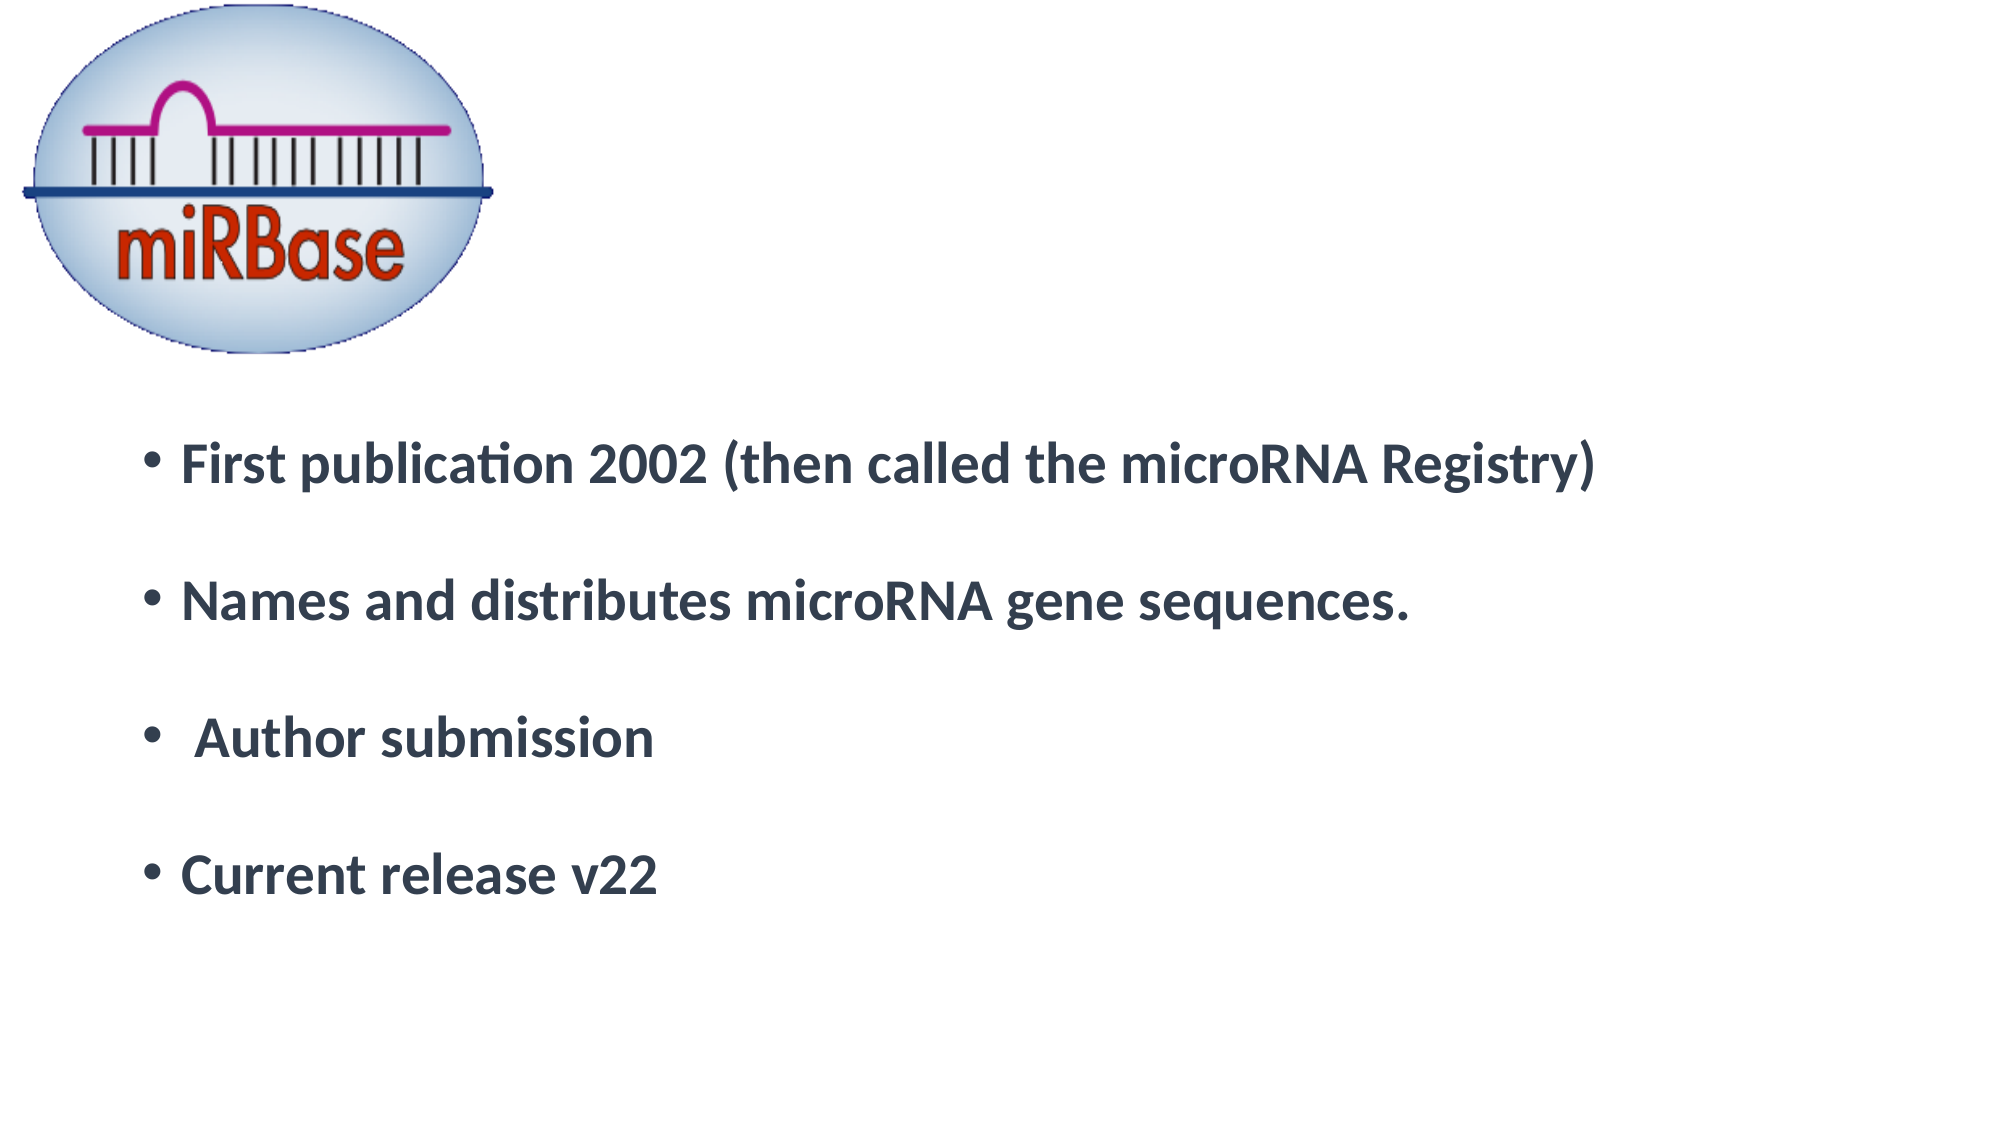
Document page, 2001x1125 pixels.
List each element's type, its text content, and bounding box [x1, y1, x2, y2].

list First publication 2002 (then called the microRNA Registry) Names and distributes microRNA gene sequences. Author submission Current release v22 [127, 366, 1628, 957]
picture [16, 0, 500, 360]
